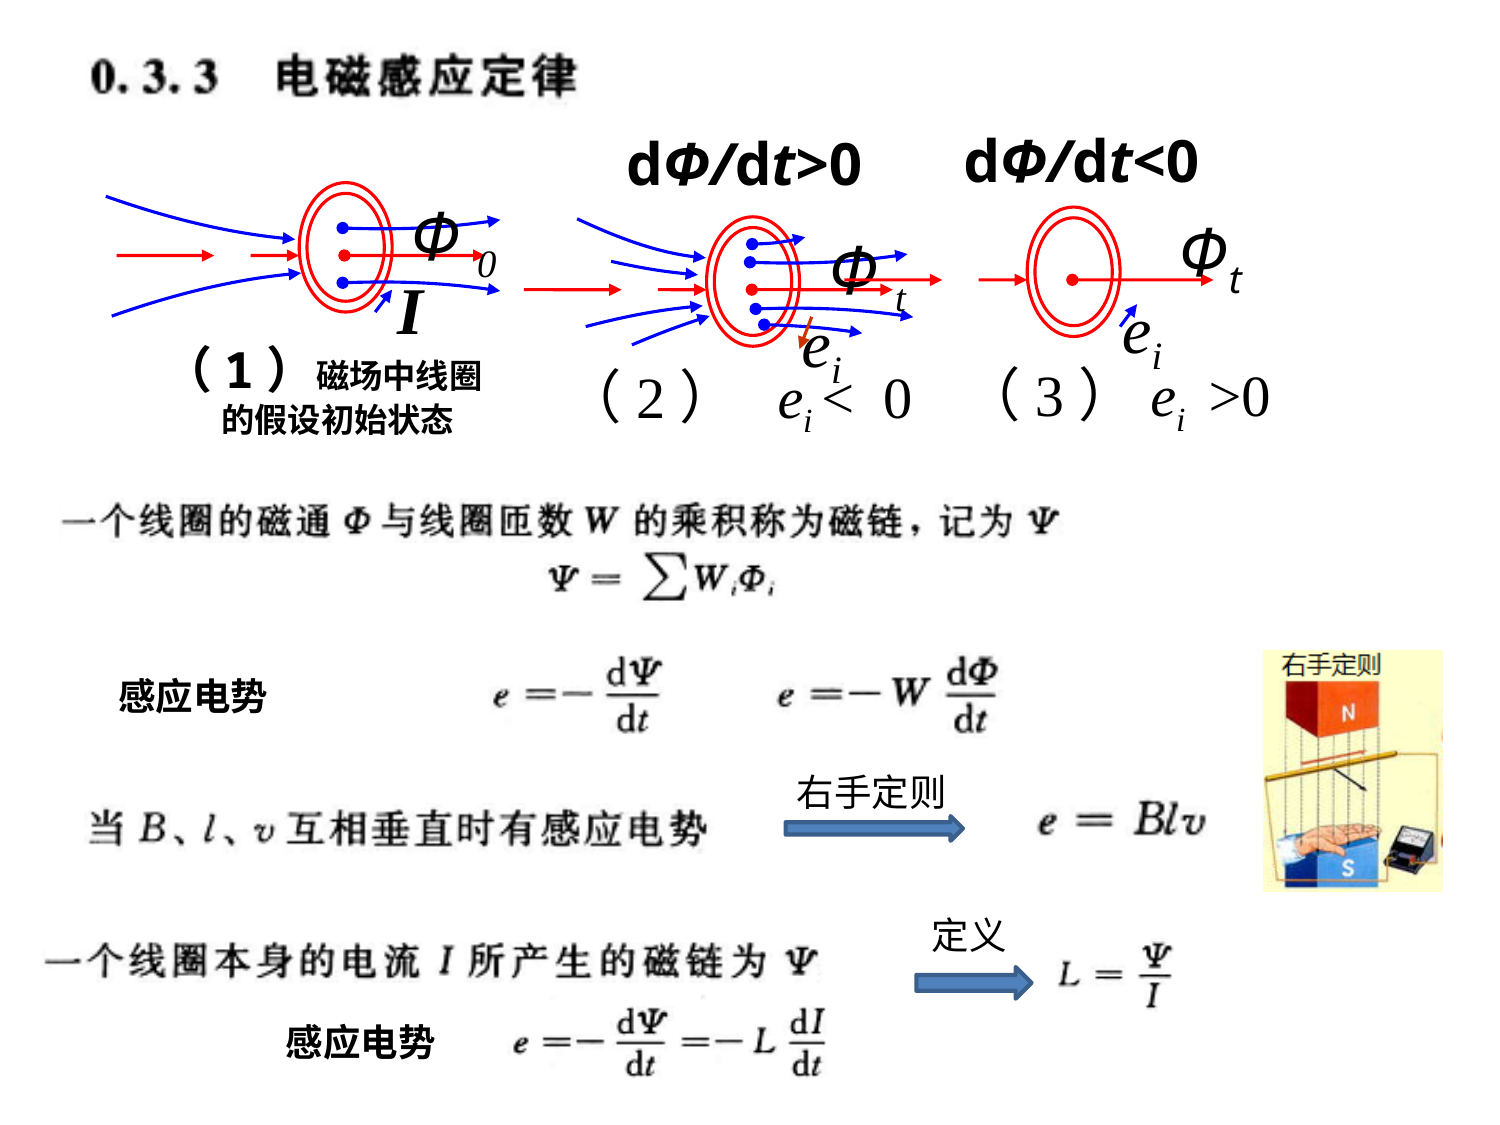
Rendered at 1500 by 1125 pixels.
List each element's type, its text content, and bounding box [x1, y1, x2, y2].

picture [1262, 650, 1444, 892]
picture [484, 650, 675, 742]
text_box [914, 965, 1034, 1001]
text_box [116, 133, 1263, 448]
picture [41, 941, 823, 984]
picture [59, 496, 1064, 614]
picture [768, 651, 1014, 741]
picture [489, 994, 859, 1090]
text_box 定义 [916, 904, 1022, 964]
text_box 感应电势 [271, 1011, 451, 1072]
text_box 右手定则 [782, 761, 962, 821]
text_box [783, 814, 965, 843]
picture [83, 803, 715, 854]
picture [64, 42, 585, 109]
picture [1018, 791, 1220, 842]
text_box 感应电势 [103, 665, 284, 726]
picture [1053, 937, 1186, 1012]
